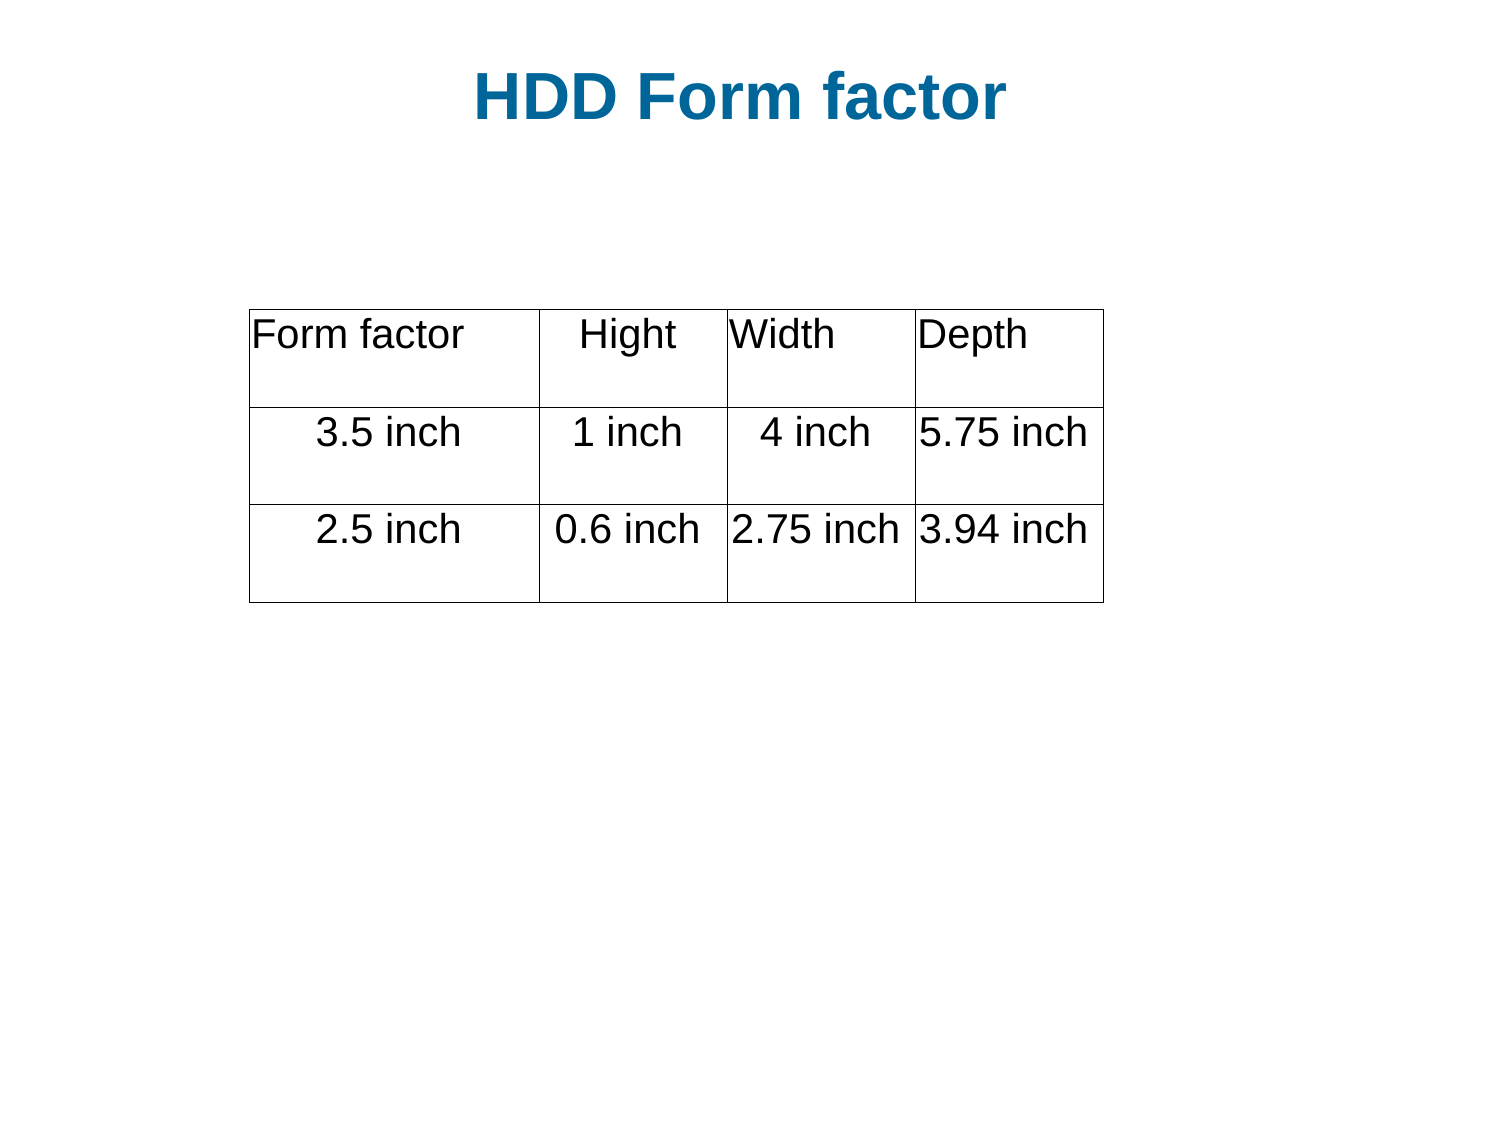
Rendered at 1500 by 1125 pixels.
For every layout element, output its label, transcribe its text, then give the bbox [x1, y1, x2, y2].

table_header Form factor [250, 310, 539, 407]
table_cell 3.5 inch [250, 408, 539, 504]
table_header Depth [916, 310, 1103, 407]
table_cell 4 inch [728, 408, 915, 504]
table_cell 1 inch [540, 408, 727, 504]
table_header Hight [540, 310, 727, 407]
table_cell 5.75 inch [916, 408, 1103, 504]
table_header Width [728, 310, 915, 407]
table_cell 2.75 inch [728, 505, 915, 602]
table_cell 0.6 inch [540, 505, 727, 602]
table_cell 3.94 inch [916, 505, 1103, 602]
table_cell 2.5 inch [250, 505, 539, 602]
title HDD Form factor [74, 45, 1426, 141]
